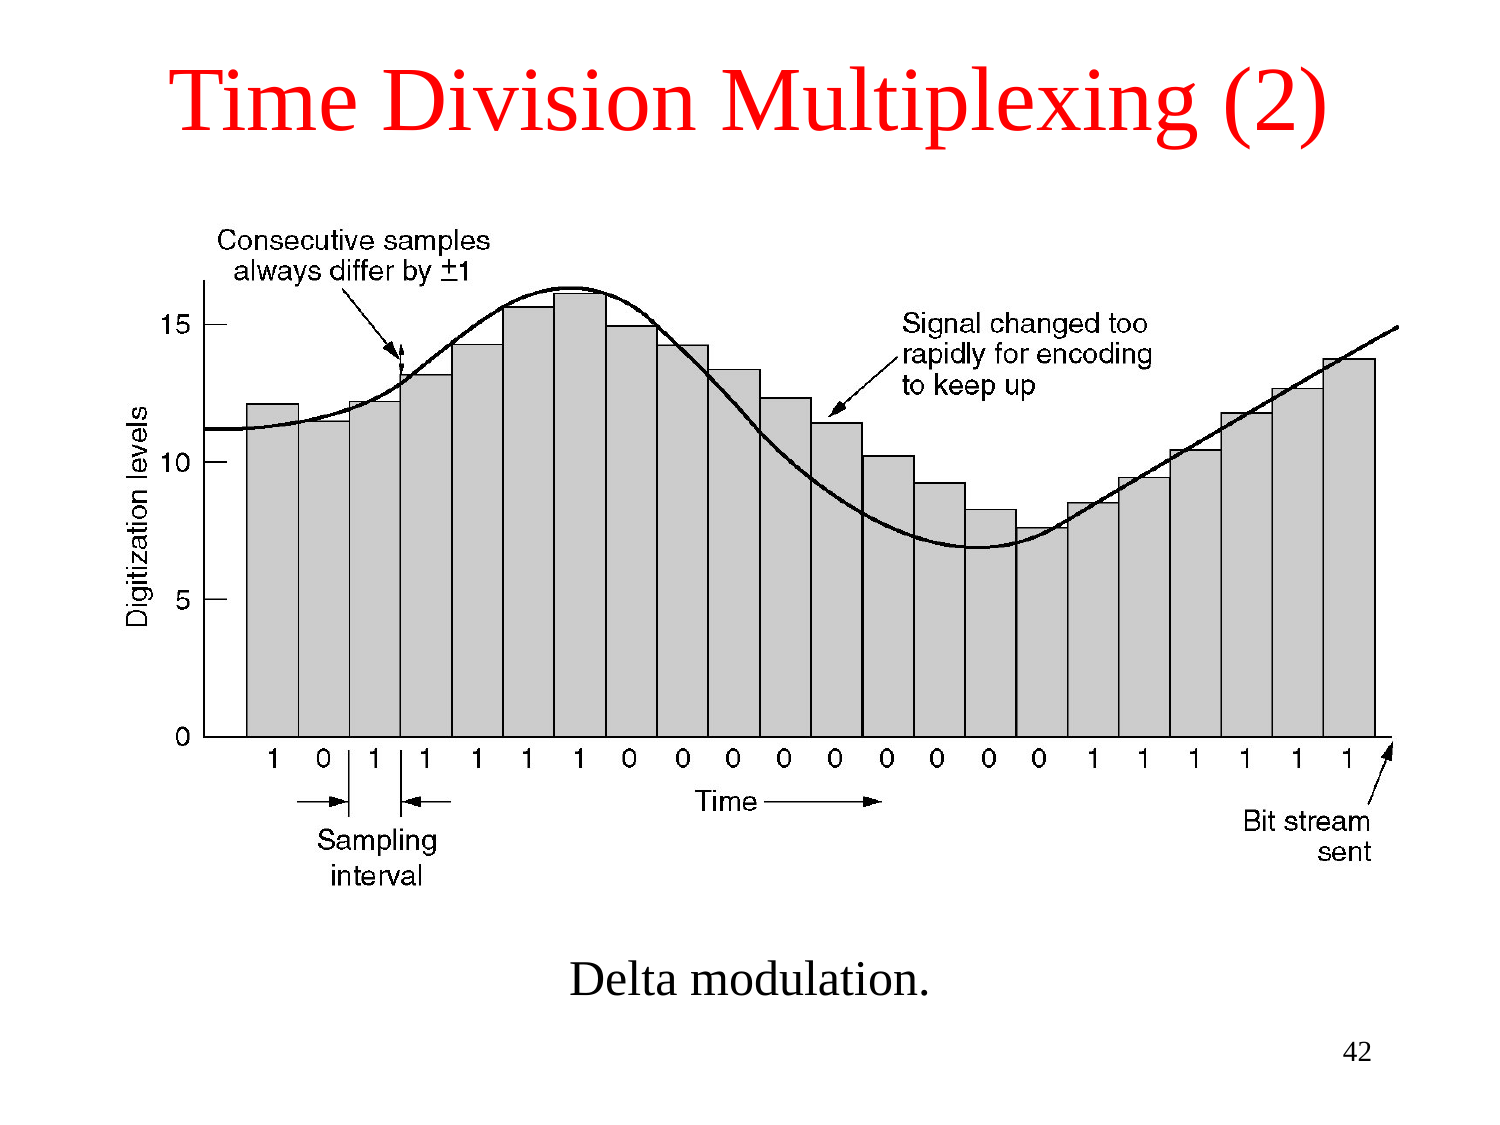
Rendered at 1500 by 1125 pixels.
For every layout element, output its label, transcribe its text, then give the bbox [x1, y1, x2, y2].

text_box ‹#› [1074, 1024, 1388, 1100]
picture [120, 222, 1400, 892]
title Time Division Multiplexing (2) [0, 0, 1500, 188]
list Delta modulation. [0, 937, 1500, 1075]
